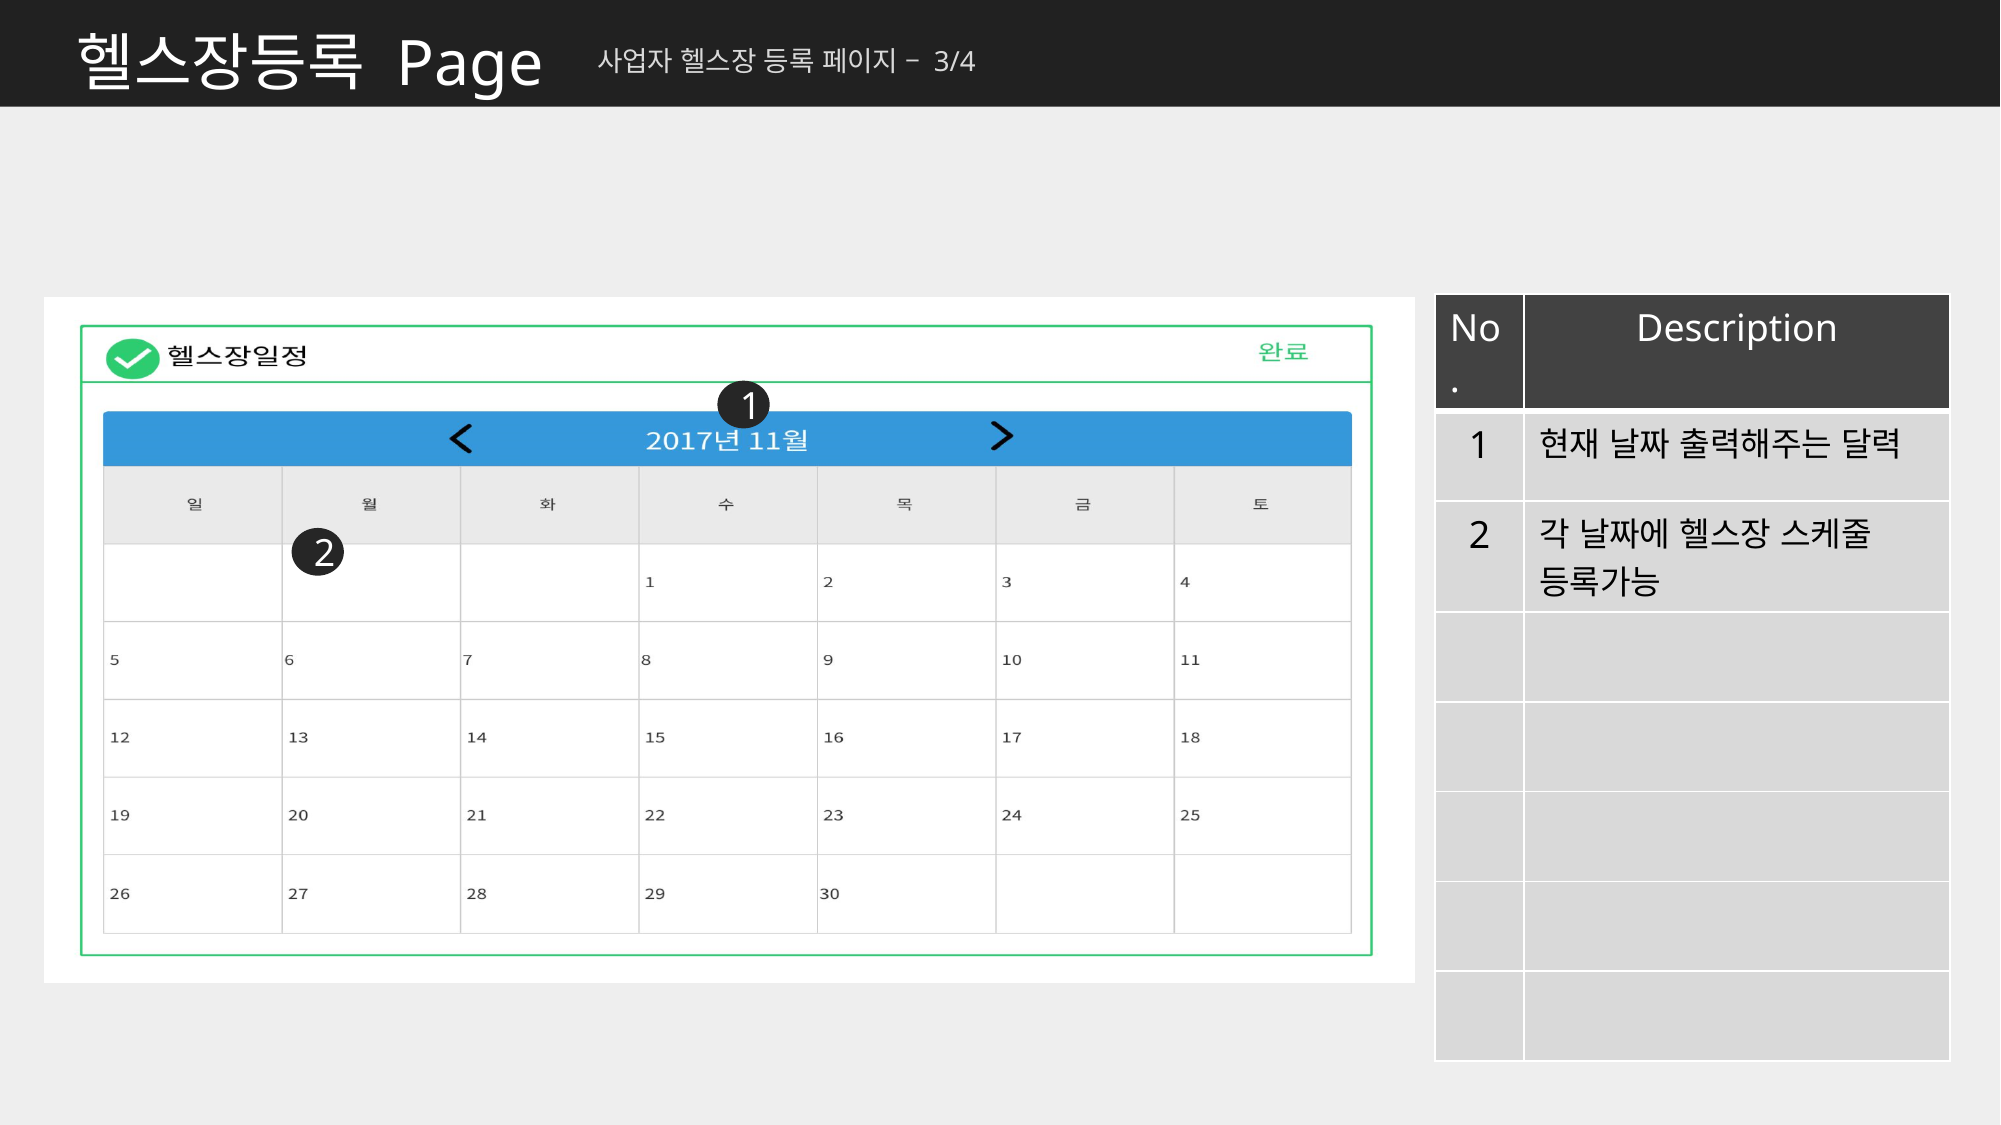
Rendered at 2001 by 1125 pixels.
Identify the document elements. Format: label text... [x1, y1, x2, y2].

table_cell [1525, 613, 1949, 701]
table_cell [1436, 882, 1523, 970]
table_cell [1525, 972, 1949, 1060]
title 헬스장등록 Page [61, 16, 563, 107]
table_cell [1436, 792, 1523, 881]
table_cell [1525, 792, 1949, 881]
table_header Description [1525, 295, 1949, 408]
table_cell 각 날짜에 헬스장 스케줄 등록가능 [1525, 502, 1949, 611]
table_cell [1436, 703, 1523, 791]
picture [44, 297, 1415, 983]
table_cell 1 [1436, 414, 1523, 500]
table_cell 2 [1436, 502, 1523, 611]
table_cell [1436, 972, 1523, 1060]
table_header No. [1436, 295, 1523, 408]
table_cell [1525, 703, 1949, 791]
list 사업자 헬스장 등록 페이지 – 3/4 [582, 19, 1228, 85]
table_cell [1436, 613, 1523, 701]
table_cell 현재 날짜 출력해주는 달력 [1525, 414, 1949, 500]
table_cell [1525, 882, 1949, 970]
